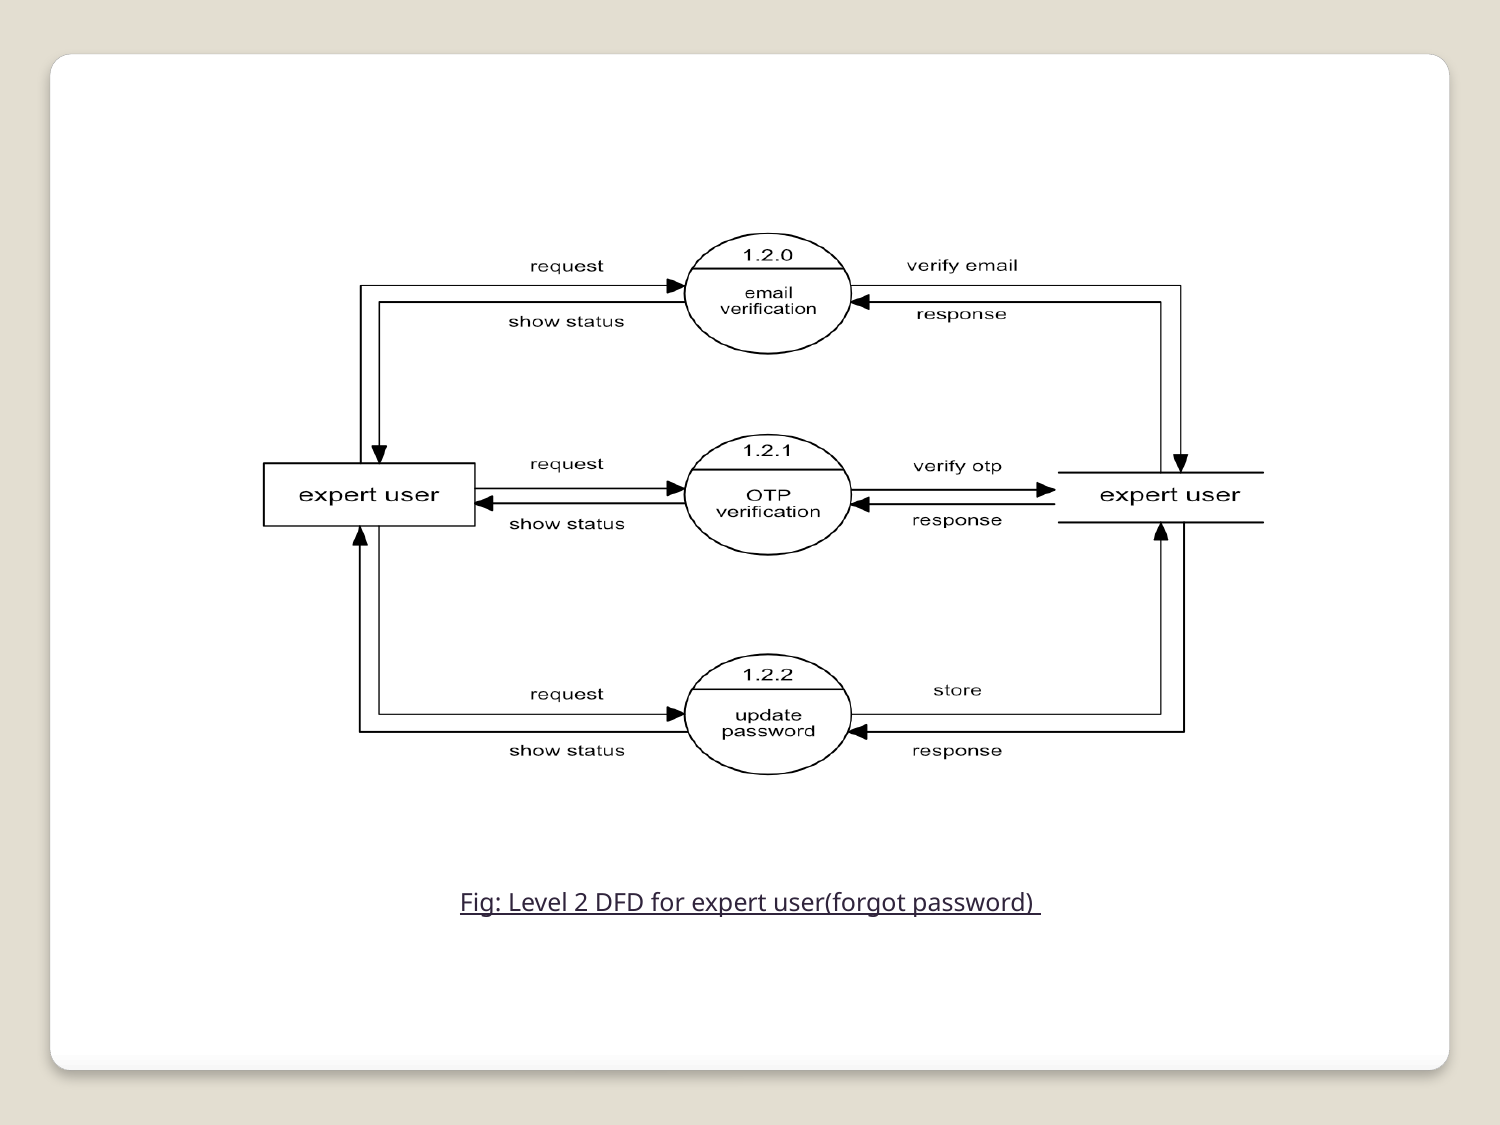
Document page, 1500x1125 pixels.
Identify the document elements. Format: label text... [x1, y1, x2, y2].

text_box Fig: Level 2 DFD for expert user(forgot password) [445, 878, 1125, 924]
picture [152, 175, 1375, 833]
